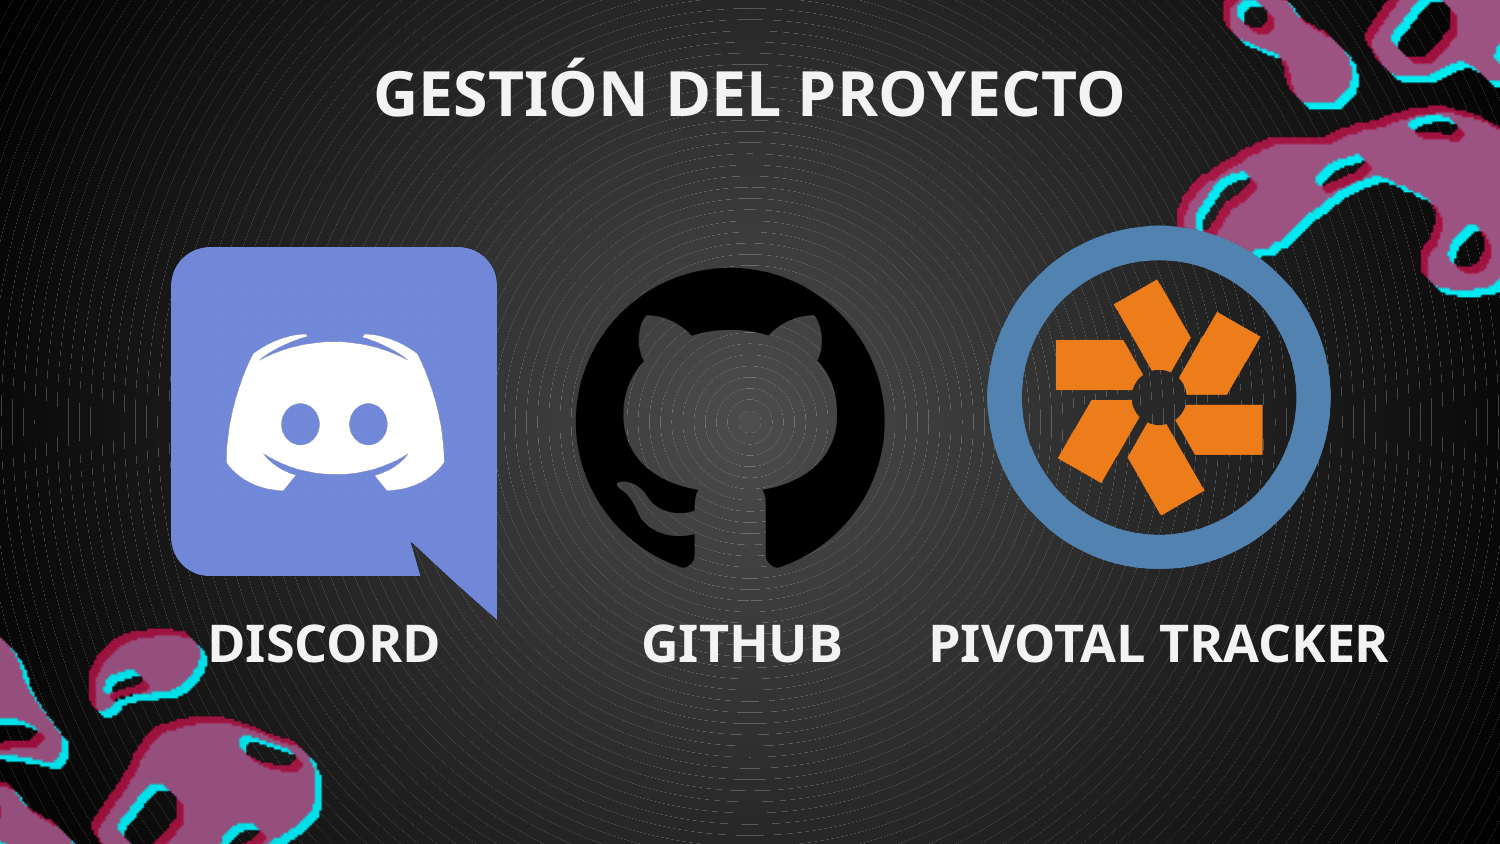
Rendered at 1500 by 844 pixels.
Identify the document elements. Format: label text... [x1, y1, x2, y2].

subtitle GESTIÓN DEL PROYECTO [51, 27, 1138, 158]
subtitle PIVOTAL TRACKER [905, 586, 1413, 691]
picture [0, 247, 498, 844]
subtitle DISCORD [362, 627, 477, 691]
subtitle GITHUB [589, 632, 895, 691]
picture [987, 0, 1500, 569]
picture [552, 244, 932, 624]
